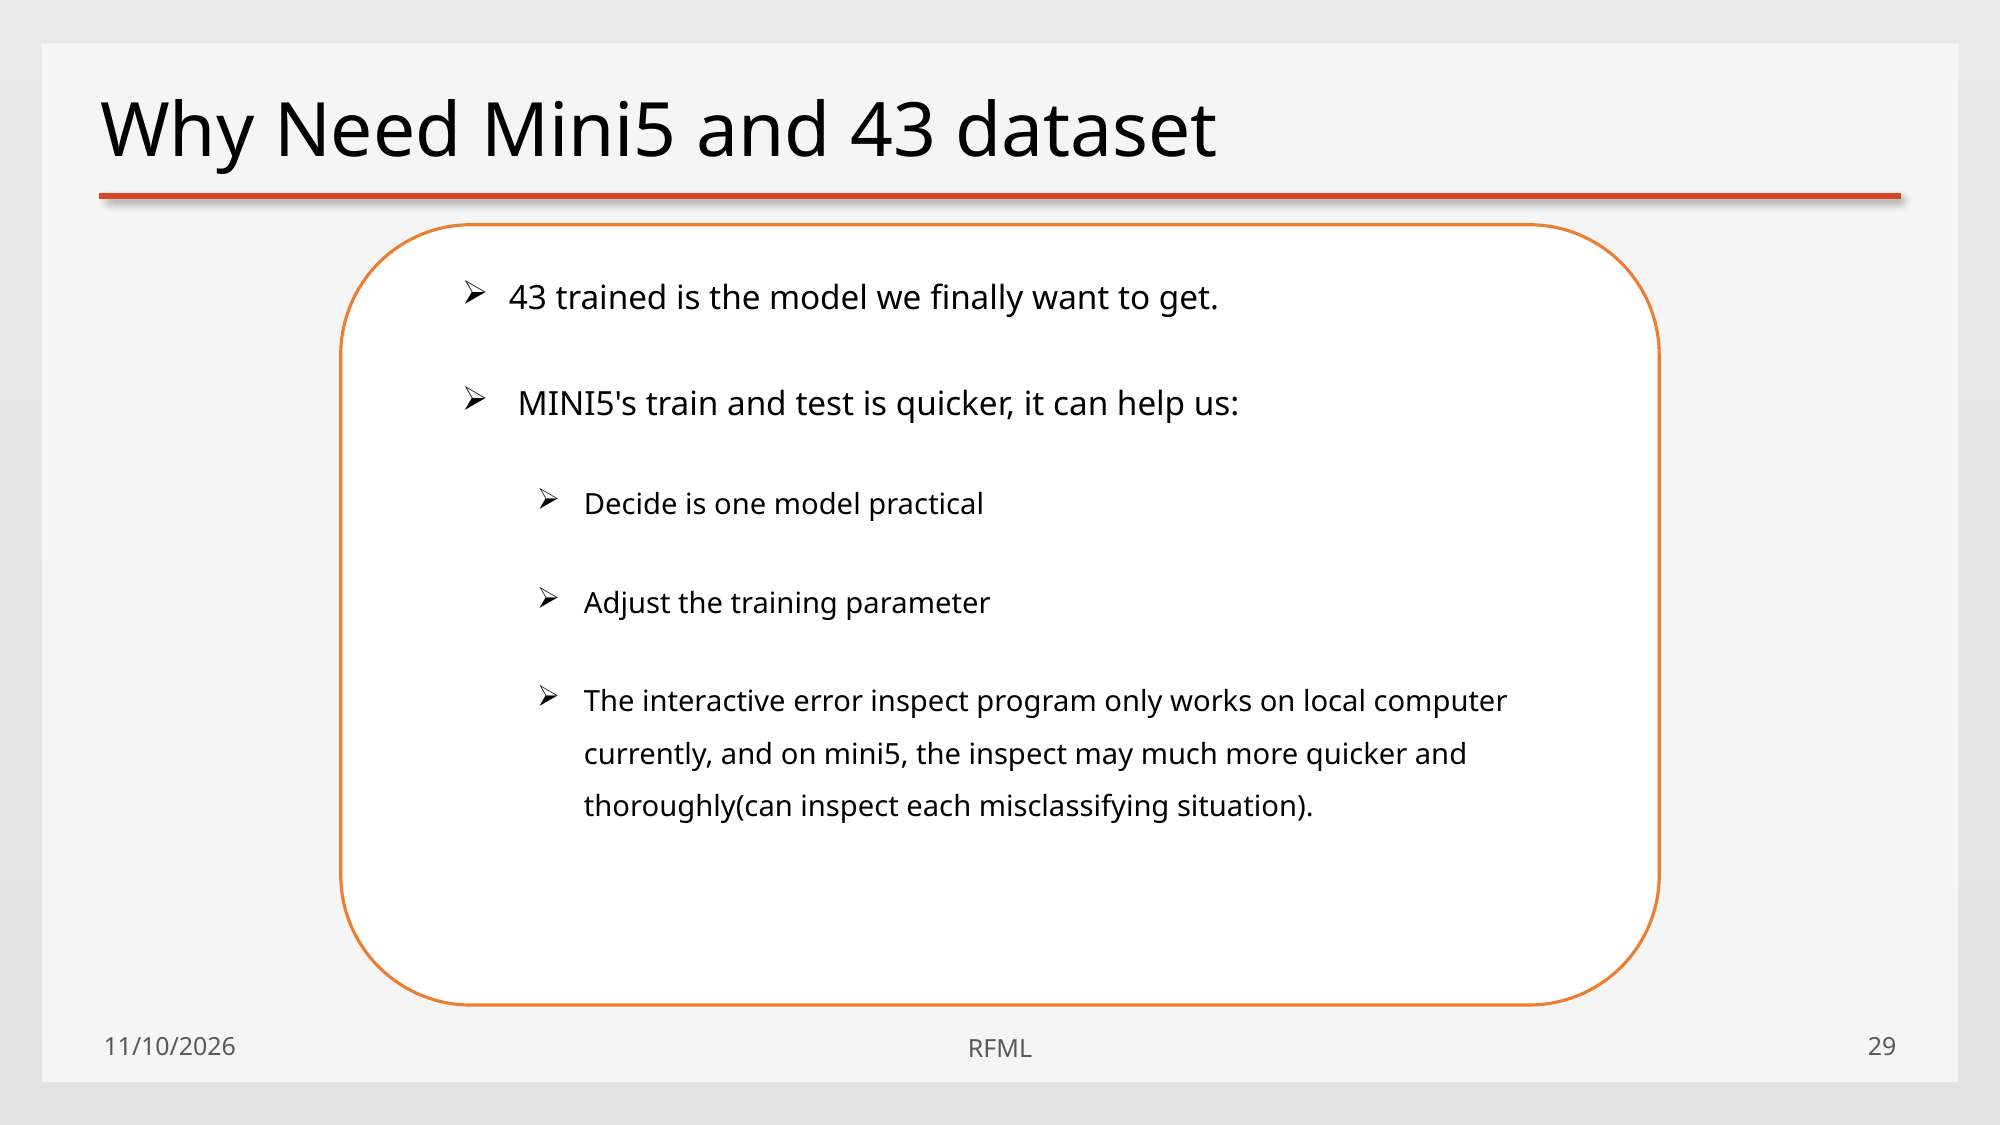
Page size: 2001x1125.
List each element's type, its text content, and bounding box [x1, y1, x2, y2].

list 43 trained is the model we finally want to get. MINI5's train and test is quicker, it can help us: Decide is one model practical Adjust the training parameter The interactive error inspect program only works on local computer currently, and on mini5, the inspect may much more quicker and thoroughly(can inspect each misclassifying situation). [446, 249, 1553, 989]
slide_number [88, 1017, 626, 1078]
slide_number 29 [1373, 1017, 1912, 1078]
footer RFML [762, 1017, 1238, 1078]
title Why Need Mini5 and 43 dataset [85, 73, 1269, 179]
